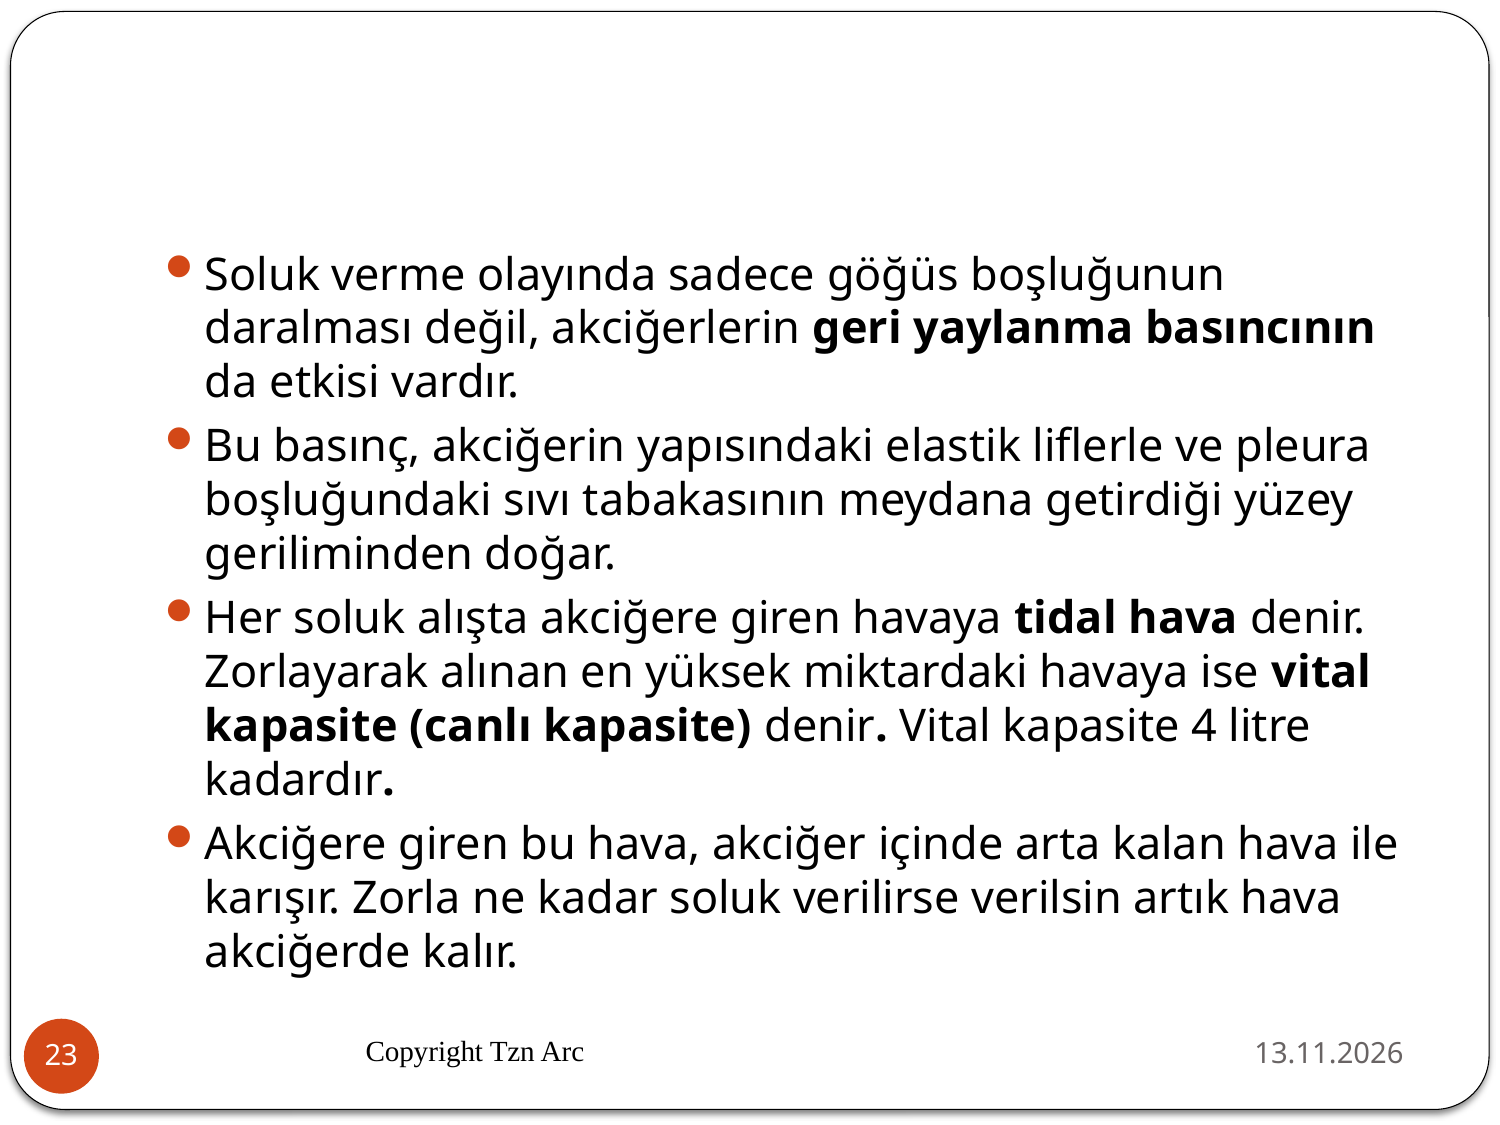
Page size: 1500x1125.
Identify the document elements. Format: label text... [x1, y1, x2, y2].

list Soluk verme olayında sadece göğüs boşluğunun daralması değil, akciğerlerin geri yaylanma basıncının da etkisi vardır. Bu basınç, akciğerin yapısındaki elastik liflerle ve pleura boşluğundaki sıvı tabakasının meydana getirdiği yüzey geriliminden doğar. Her soluk alışta akciğere giren havaya tidal hava denir. Zorlayarak alınan en yüksek miktardaki havaya ise vital kapasite (canlı kapasite) denir. Vital kapasite 4 litre kadardır. Akciğere giren bu hava, akciğer içinde arta kalan hava ile karışır. Zorla ne kadar soluk verilirse verilsin artık hava akciğerde kalır. [150, 237, 1425, 988]
footer Copyright Tzn Arc [150, 1012, 800, 1088]
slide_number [1012, 1015, 1419, 1094]
slide_number 23 [23, 1018, 99, 1094]
